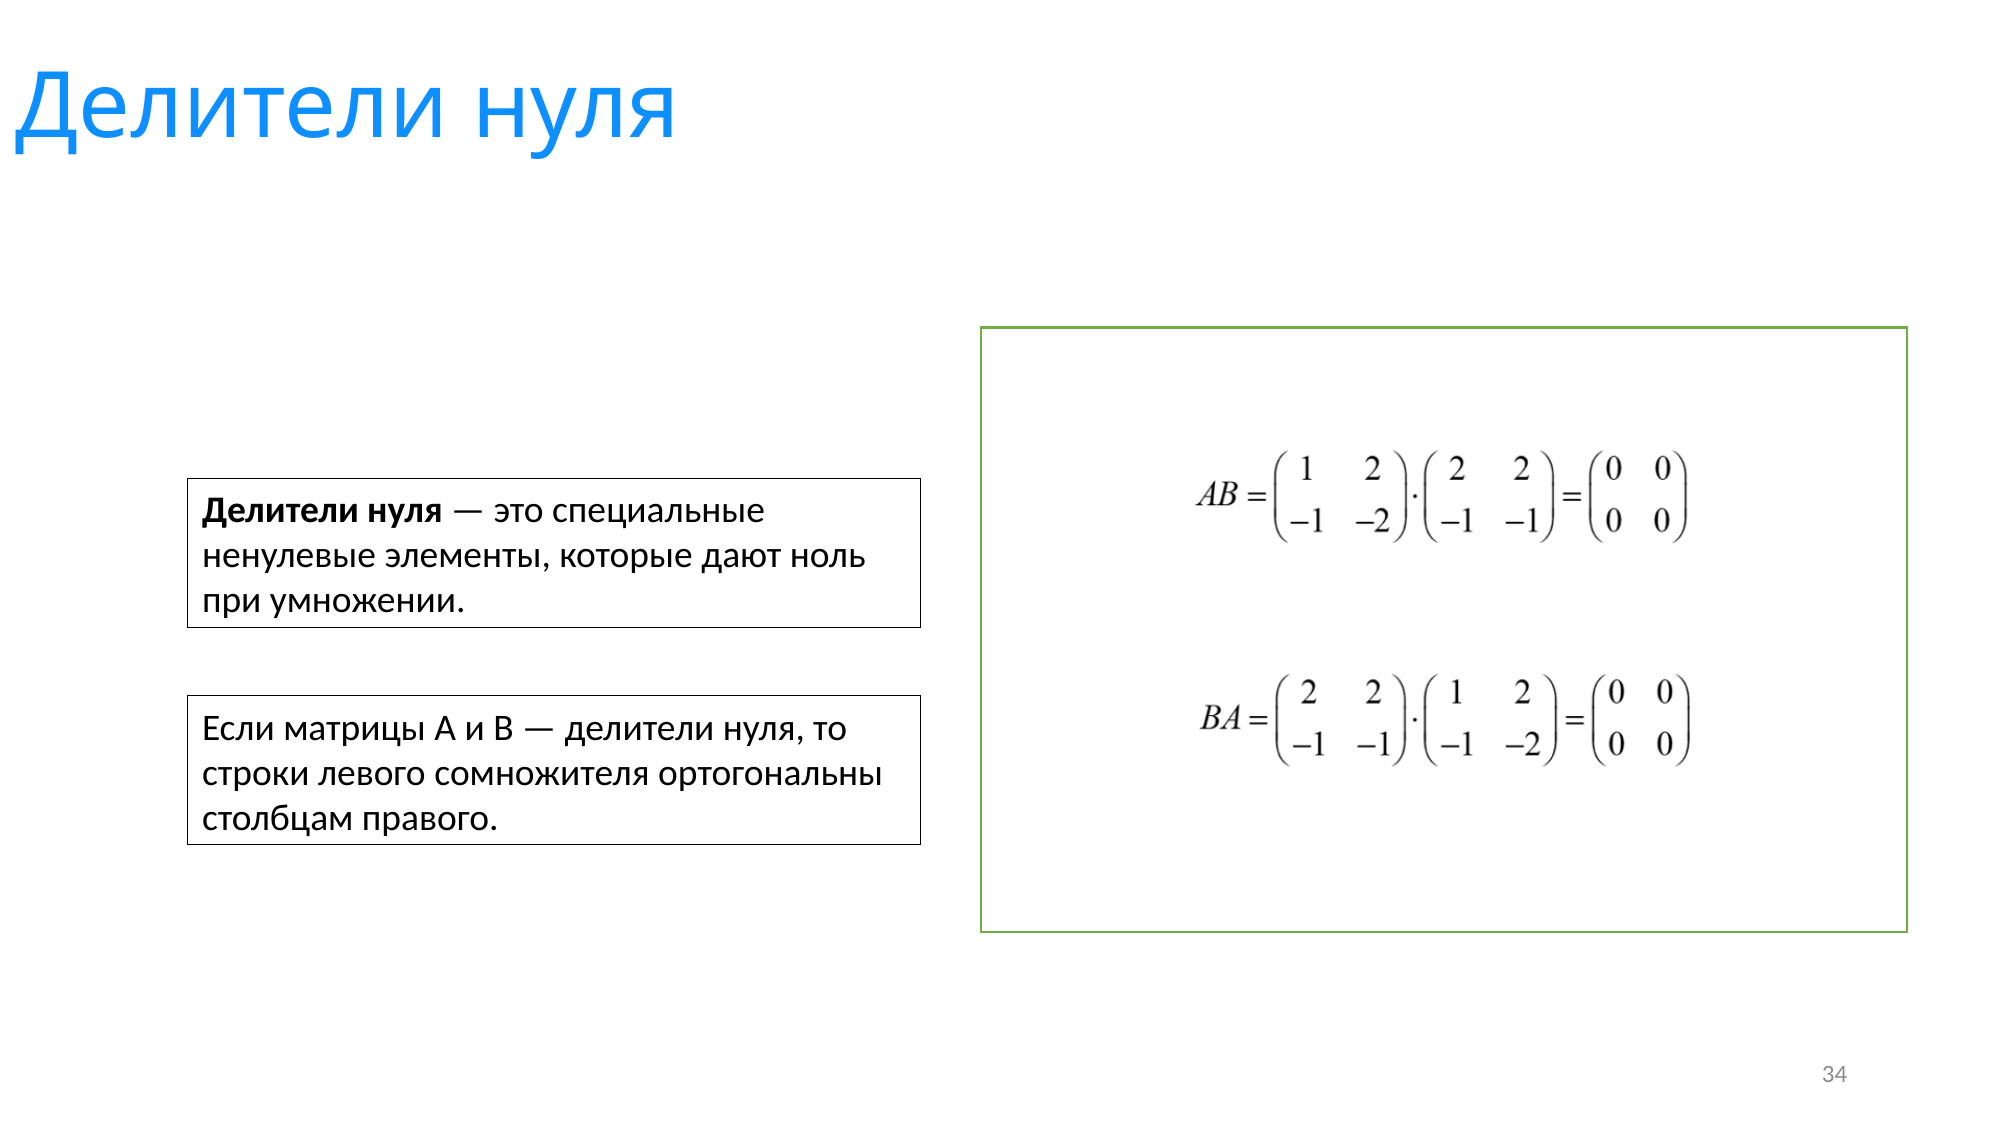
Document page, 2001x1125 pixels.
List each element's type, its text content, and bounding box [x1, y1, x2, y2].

title Делители нуля [0, 0, 1725, 217]
slide_number 34 [1412, 1042, 1863, 1103]
picture [1191, 440, 1700, 564]
text_box [980, 326, 1908, 933]
text_box Делители нуля — это специальные ненулевые элементы, которые дают ноль при умножении. [187, 478, 921, 628]
picture [1176, 651, 1715, 798]
text_box Если матрицы А и В — делители нуля, то строки левого сомножителя ортогональны столбцам правого. [187, 695, 921, 845]
